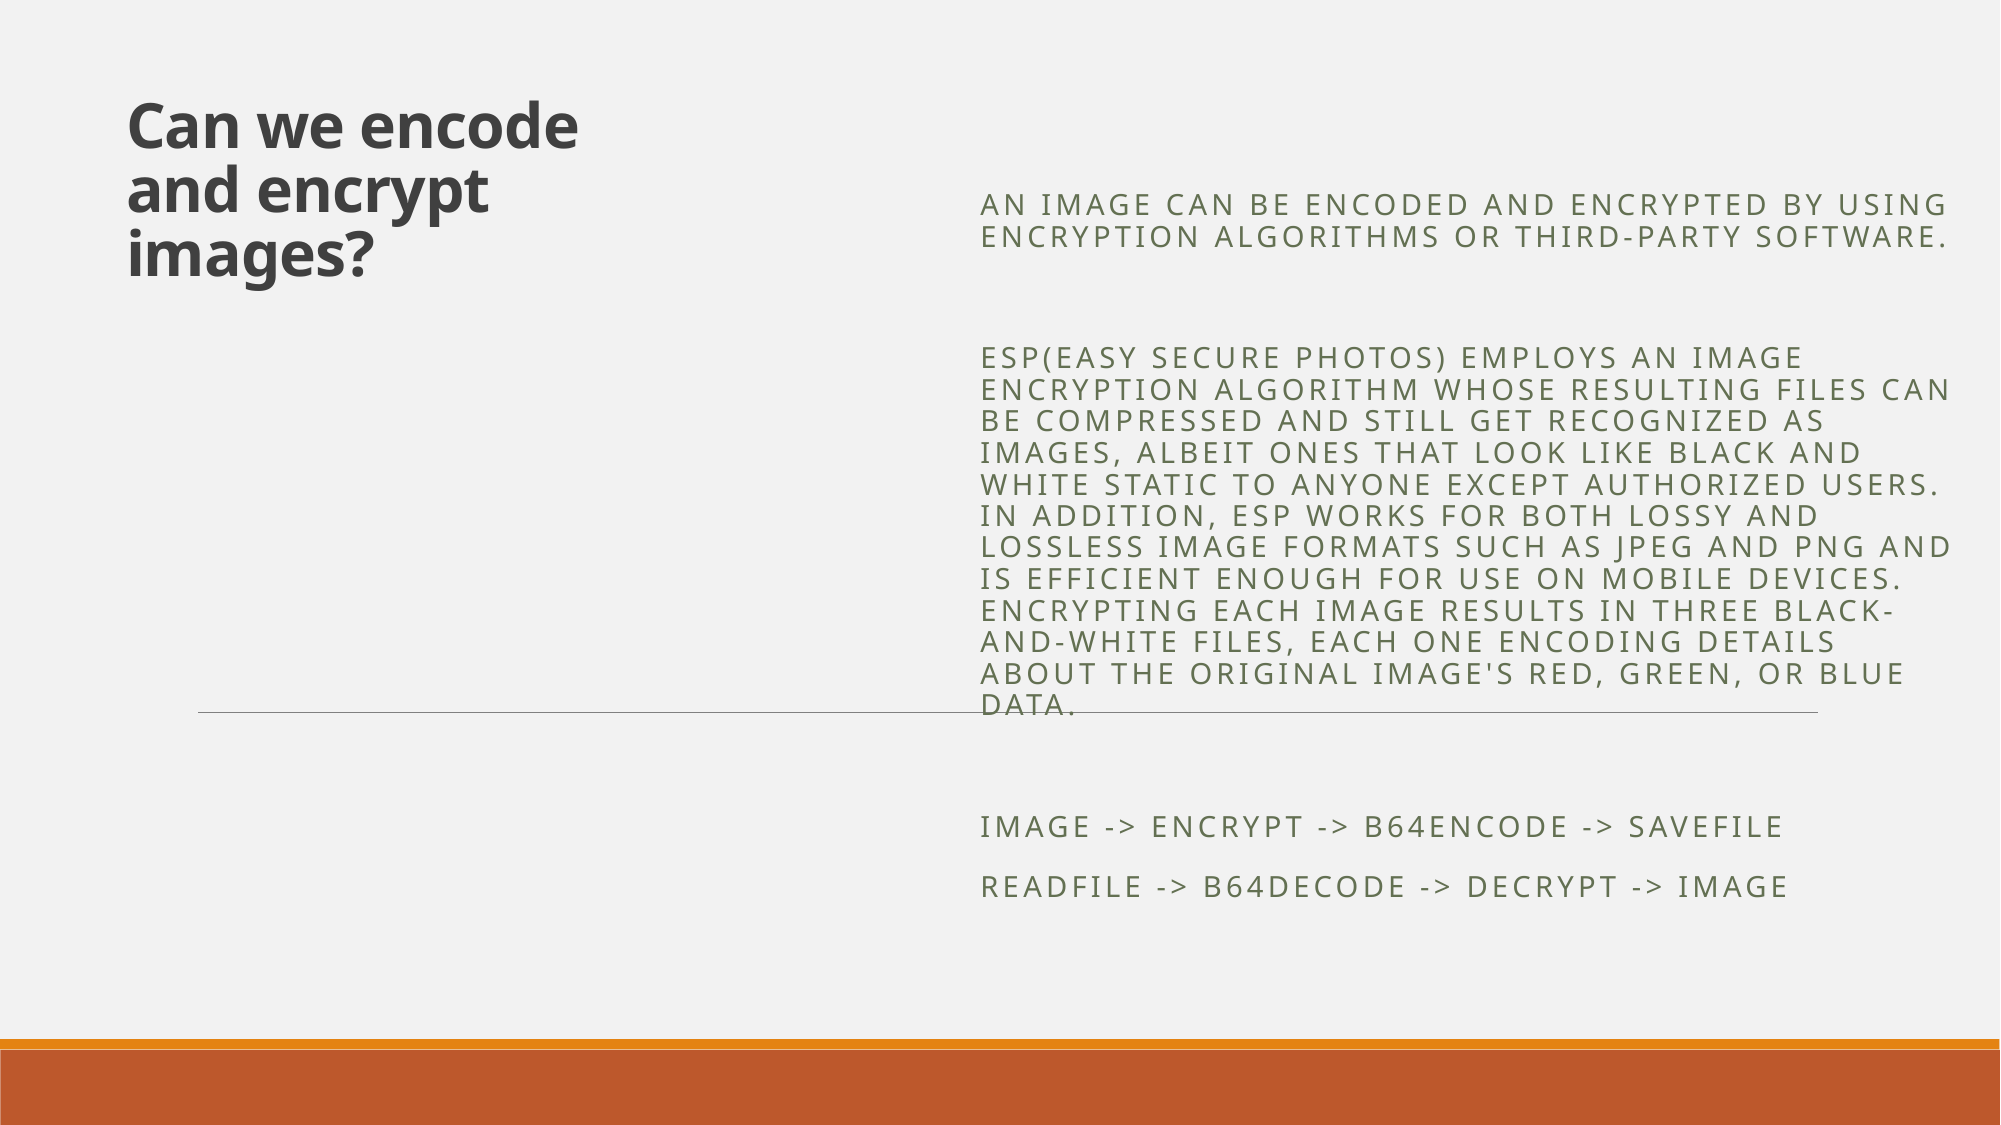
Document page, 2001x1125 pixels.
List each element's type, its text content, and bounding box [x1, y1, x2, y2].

subtitle An image can be encoded and encrypted by using encryption algorithms or third-party software. ESP(Easy Secure Photos) employs an image encryption algorithm whose resulting files can be compressed and still get recognized as images, albeit ones that look like black and white static to anyone except authorized users. In addition, ESP works for both lossy and lossless image formats such as JPEG and PNG and is efficient enough for use on mobile devices. Encrypting each image results in three black-and-white files, each one encoding details about the original image's red, green, or blue data. Image -> Encrypt -> B64Encode -> SaveFile ReadFile -> B64Decode -> Decrypt -> Image [962, 91, 1988, 1001]
title Can we encode and encrypt images? [108, 0, 695, 433]
